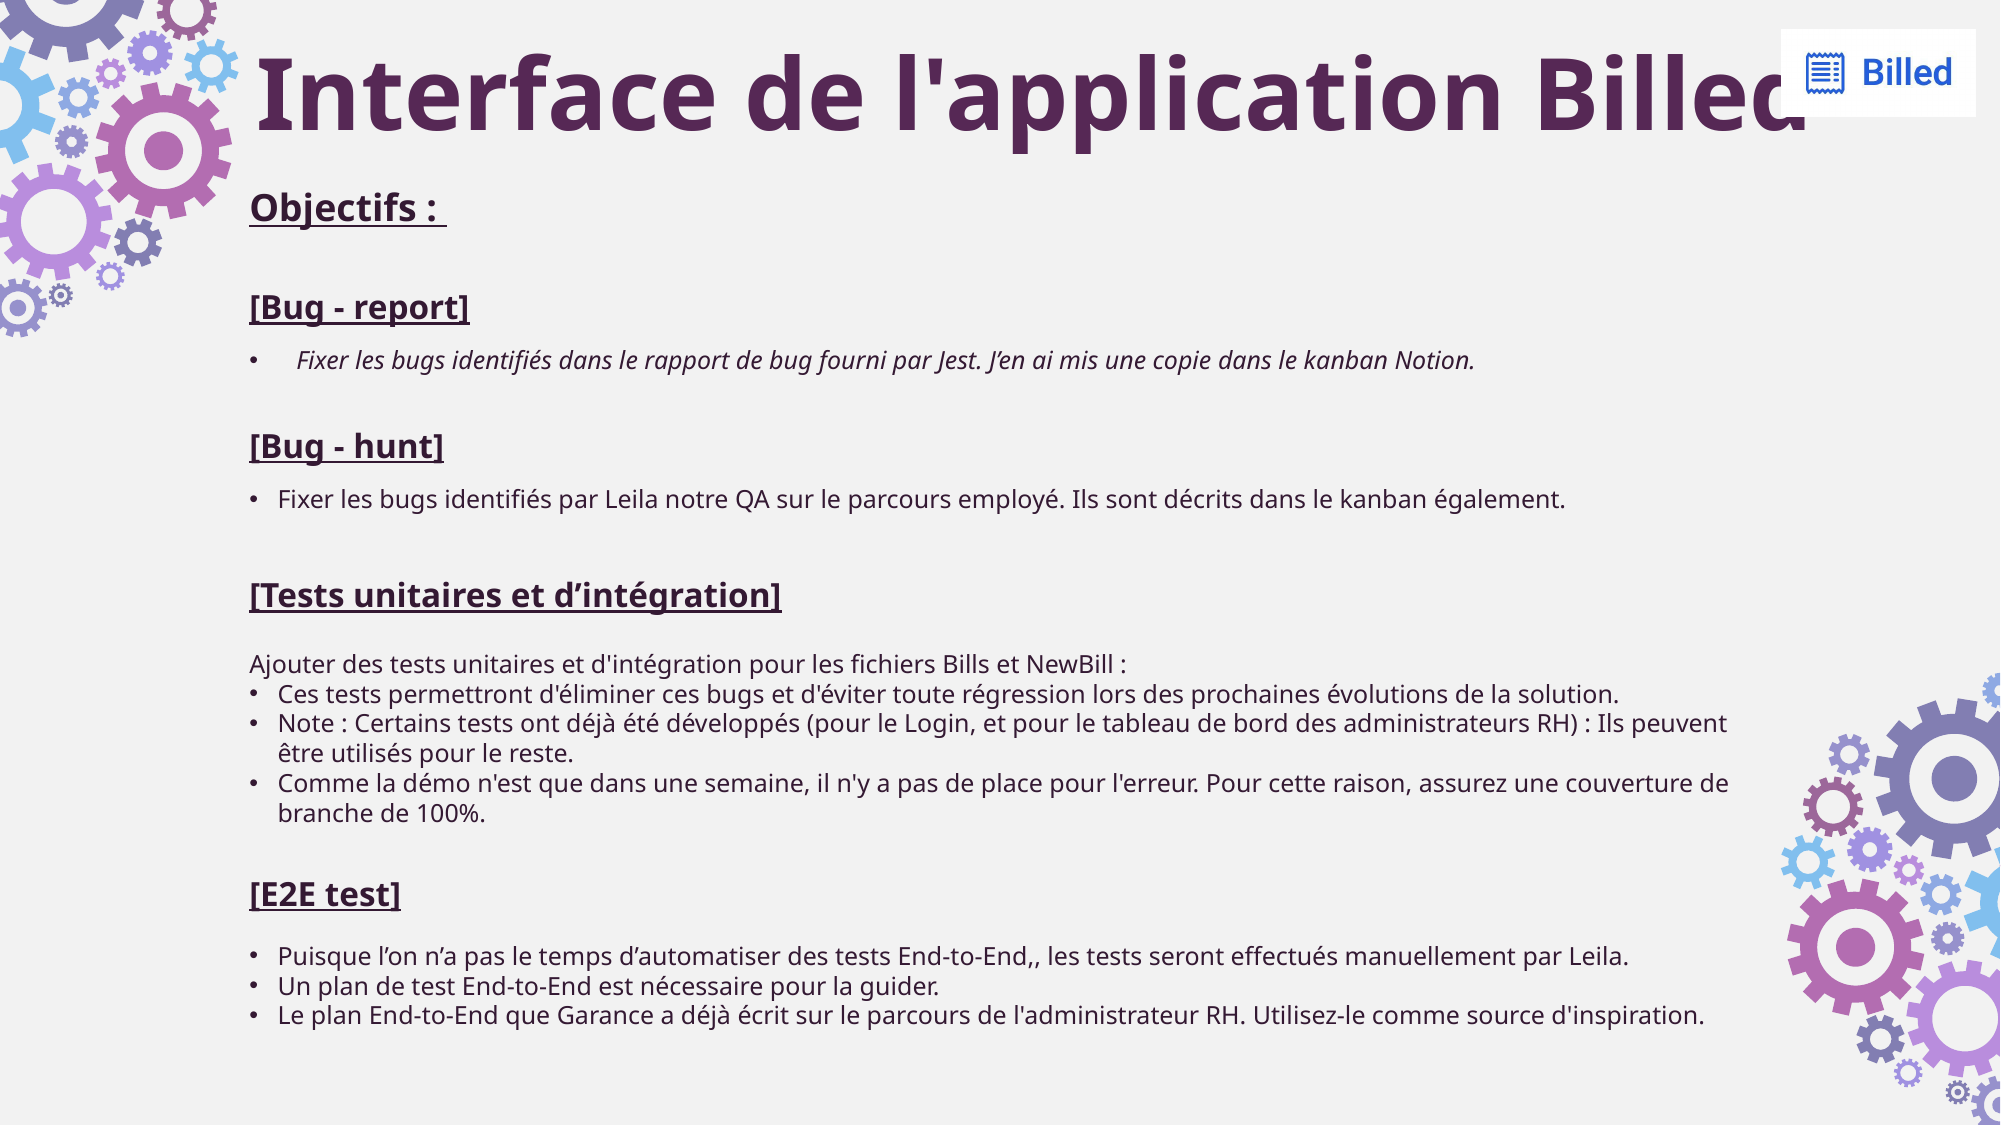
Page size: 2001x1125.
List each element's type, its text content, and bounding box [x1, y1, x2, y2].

text_box Interface de l'application Billed [241, 23, 2000, 159]
text_box Objectifs : [Bug - report] Fixer les bugs identifiés dans le rapport de bug fourni par Jest. J’en ai mis une copie dans le kanban Notion. [Bug - hunt] Fixer les bugs identifiés par Leila notre QA sur le parcours employé. Ils sont décrits dans le kanban également. [Tests unitaires et d’intégration] Ajouter des tests unitaires et d'intégration pour les fichiers Bills et NewBill : Ces tests permettront d'éliminer ces bugs et d'éviter toute régression lors des prochaines évolutions de la solution. Note : Certains tests ont déjà été développés (pour le Login, et pour le tableau de bord des administrateurs RH) : Ils peuvent être utilisés pour le reste. Comme la démo n'est que dans une semaine, il n'y a pas de place pour l'erreur. Pour cette raison, assurez une couverture de branche de 100%. [E2E test] Puisque l’on n’a pas le temps d’automatiser des tests End-to-End,, les tests seront effectués manuellement par Leila. Un plan de test End-to-End est nécessaire pour la guider. Le plan End-to-End que Garance a déjà écrit sur le parcours de l'administrateur RH. Utilisez-le comme source d'inspiration. [234, 154, 1782, 1060]
picture [1781, 29, 1976, 117]
